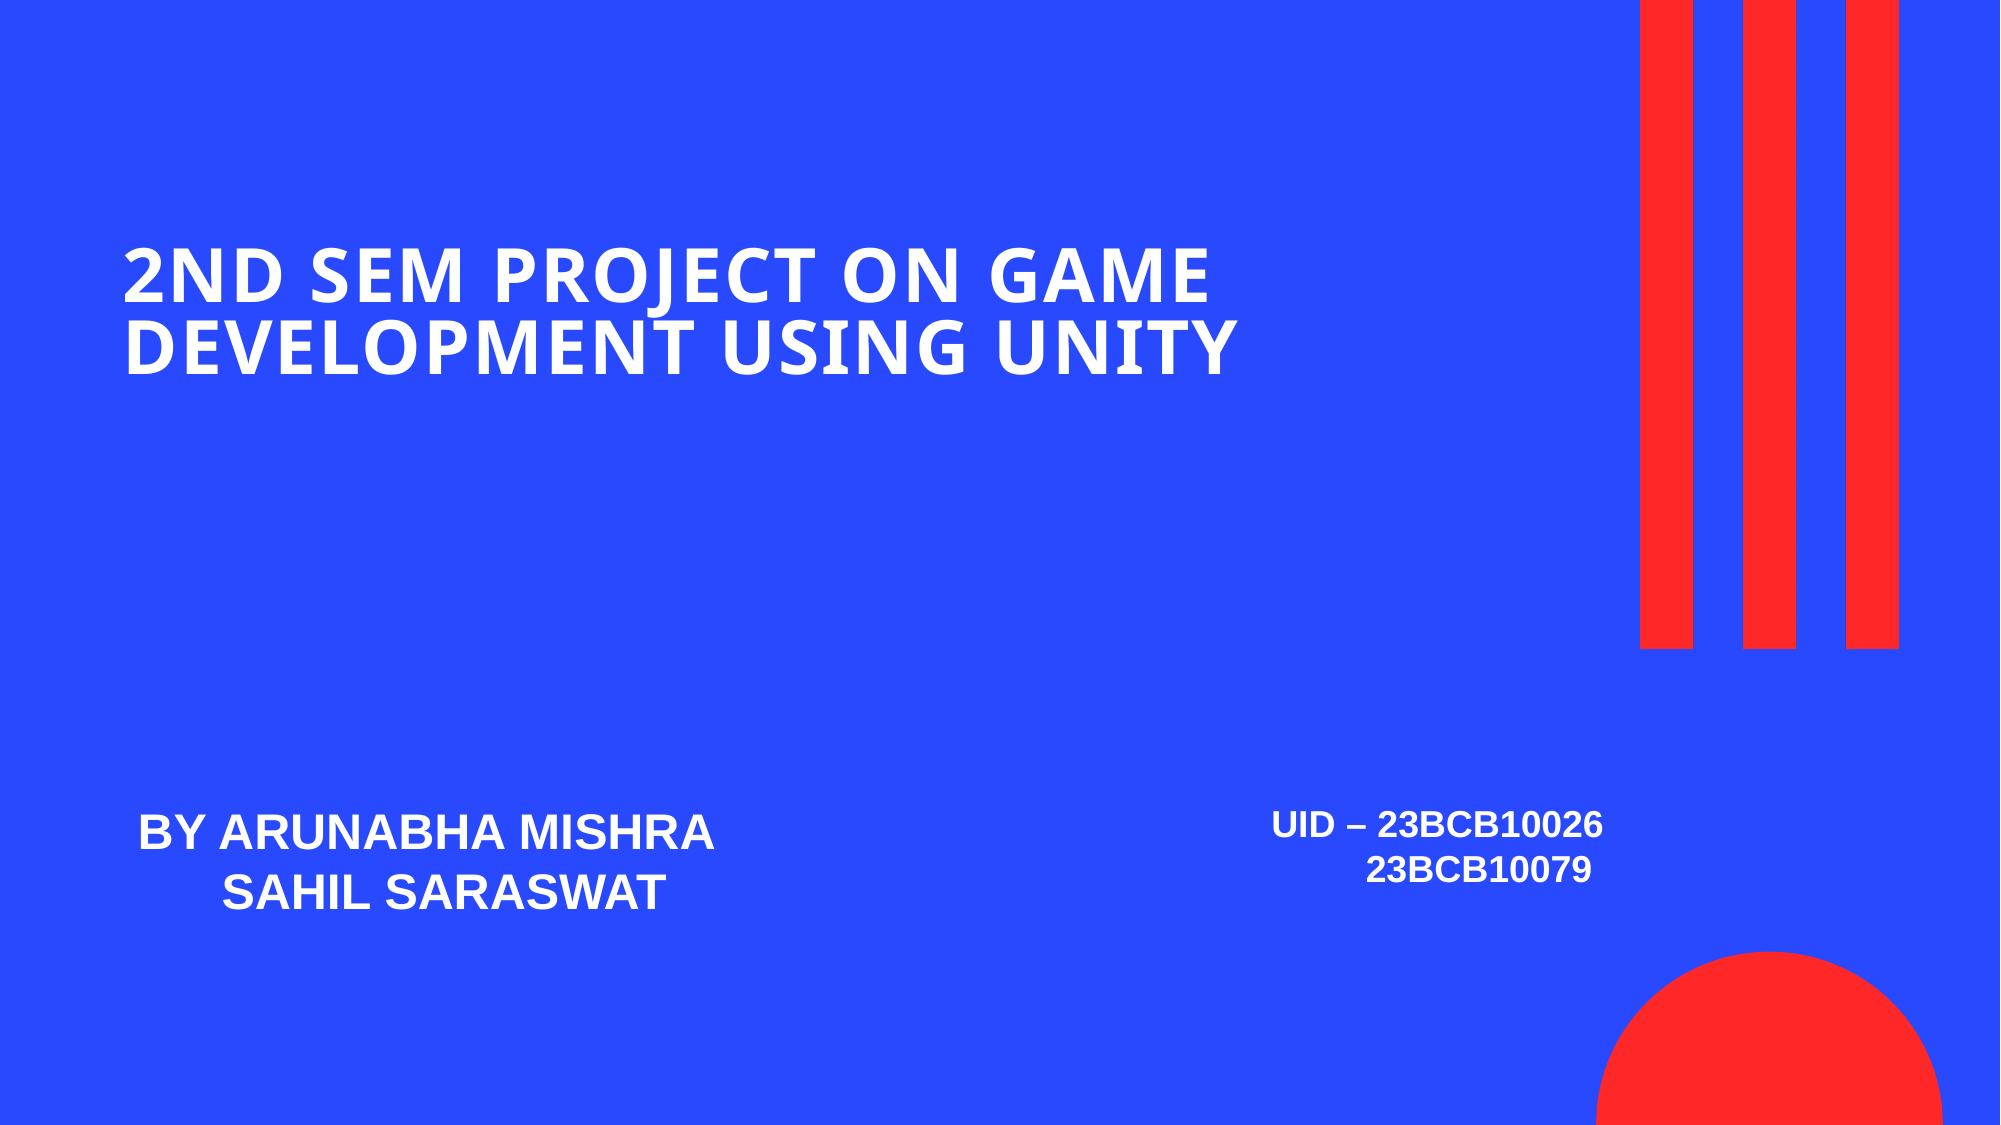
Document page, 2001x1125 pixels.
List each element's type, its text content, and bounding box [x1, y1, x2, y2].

text_box BY ARUNABHA MISHRA SAHIL SARASWAT [122, 791, 868, 927]
text_box UID – 23BCB10026 23BCB10079 [1256, 792, 1761, 898]
title 2ND SEM PROJECT ON GAME DEVELOPMENT USING UNITY [122, 103, 1603, 531]
picture [1640, 0, 1899, 649]
